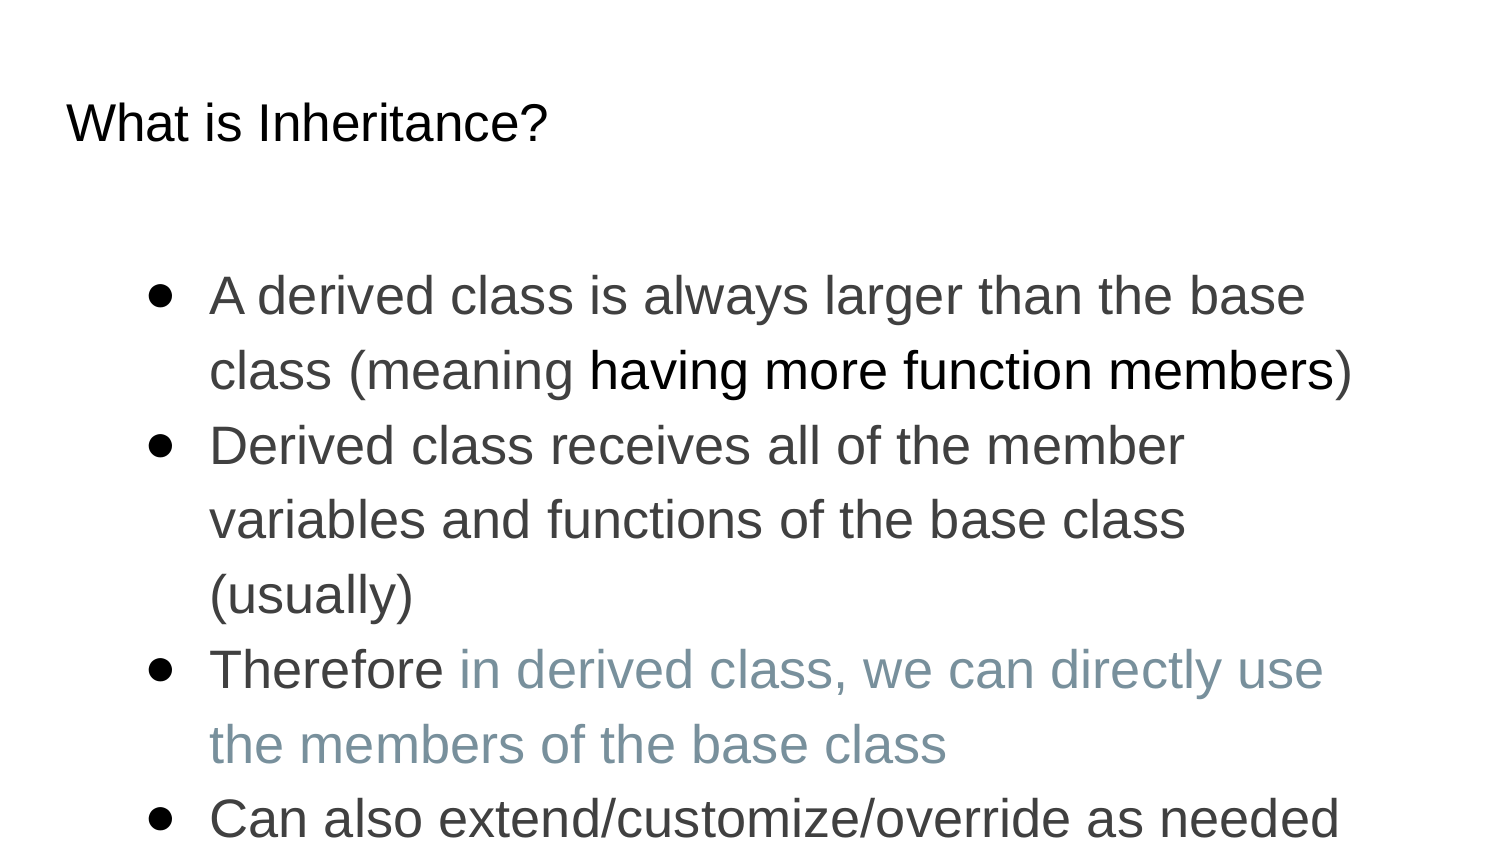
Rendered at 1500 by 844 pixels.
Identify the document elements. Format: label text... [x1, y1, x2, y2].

list A derived class is always larger than the base class (meaning having more function members) Derived class receives all of the member variables and functions of the base class (usually) Therefore in derived class, we can directly use the members of the base class Can also extend/customize/override as needed [119, 235, 1421, 844]
title What is Inheritance? [51, 72, 1449, 167]
